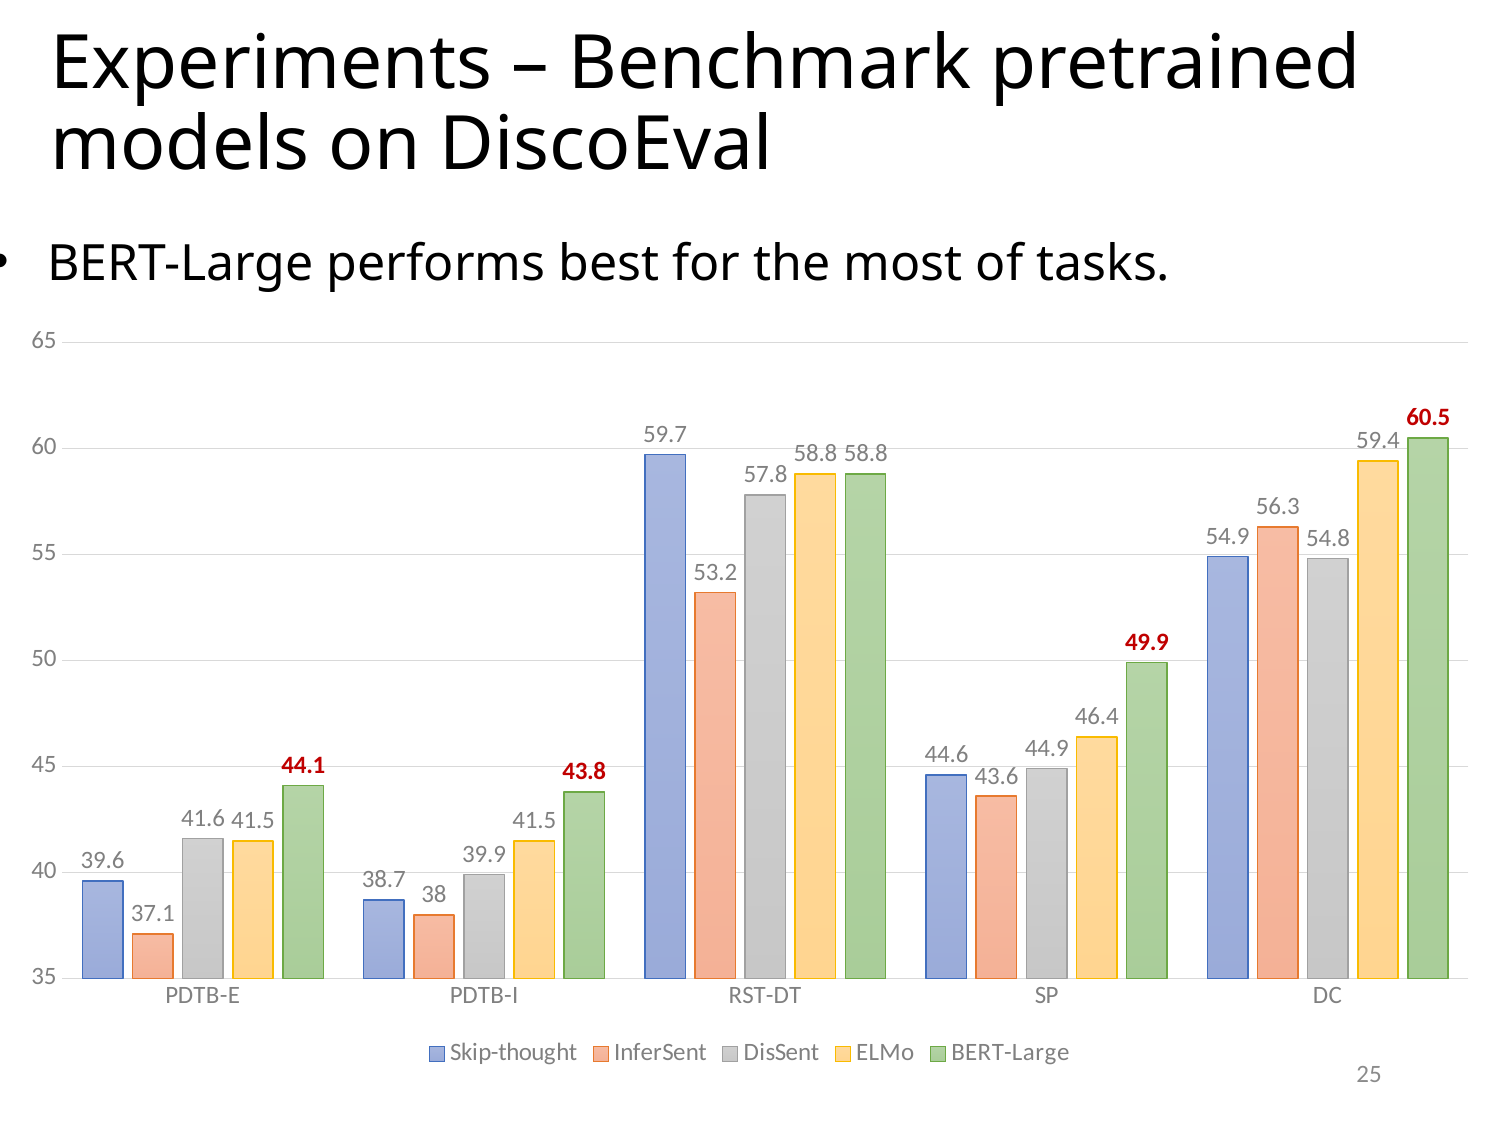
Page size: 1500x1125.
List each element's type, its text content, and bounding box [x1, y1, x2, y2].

slide_number 24 [1059, 1073, 1397, 1103]
text_box BERT-Large performs best for the most of tasks. [0, 223, 1186, 298]
title Experiments – Benchmark pretrained models on DiscoEval [35, 68, 1452, 141]
chart [1, 314, 1499, 1073]
